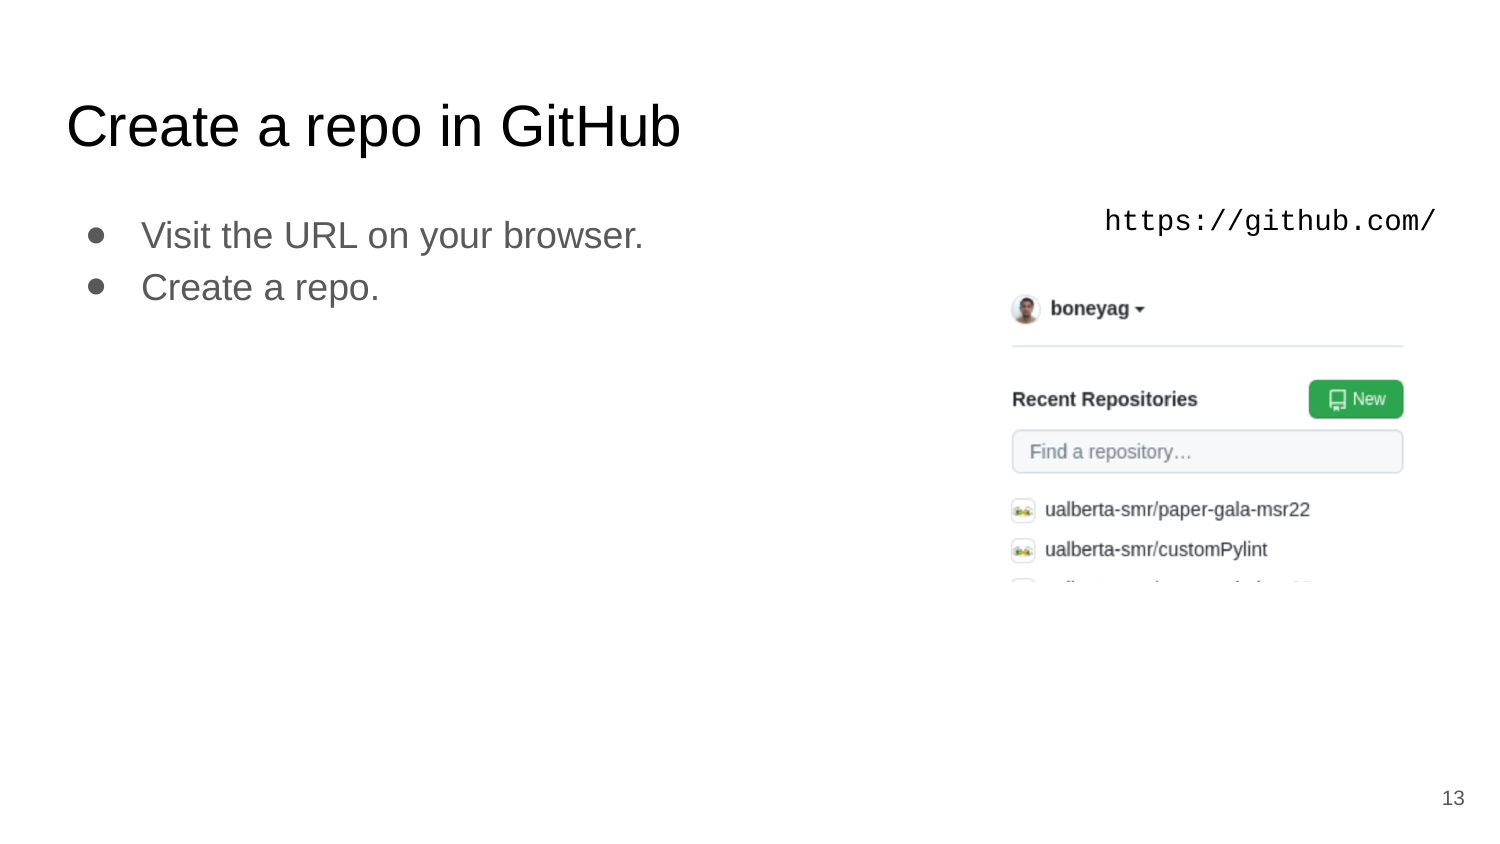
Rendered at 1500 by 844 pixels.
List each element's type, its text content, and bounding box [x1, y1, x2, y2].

slide_number ‹#› [1389, 764, 1480, 830]
picture [998, 279, 1439, 582]
list Visit the URL on your browser. Create a repo. [51, 189, 1010, 750]
title Create a repo in GitHub [51, 72, 1449, 167]
text_box https://github.com/ [1089, 186, 1456, 274]
